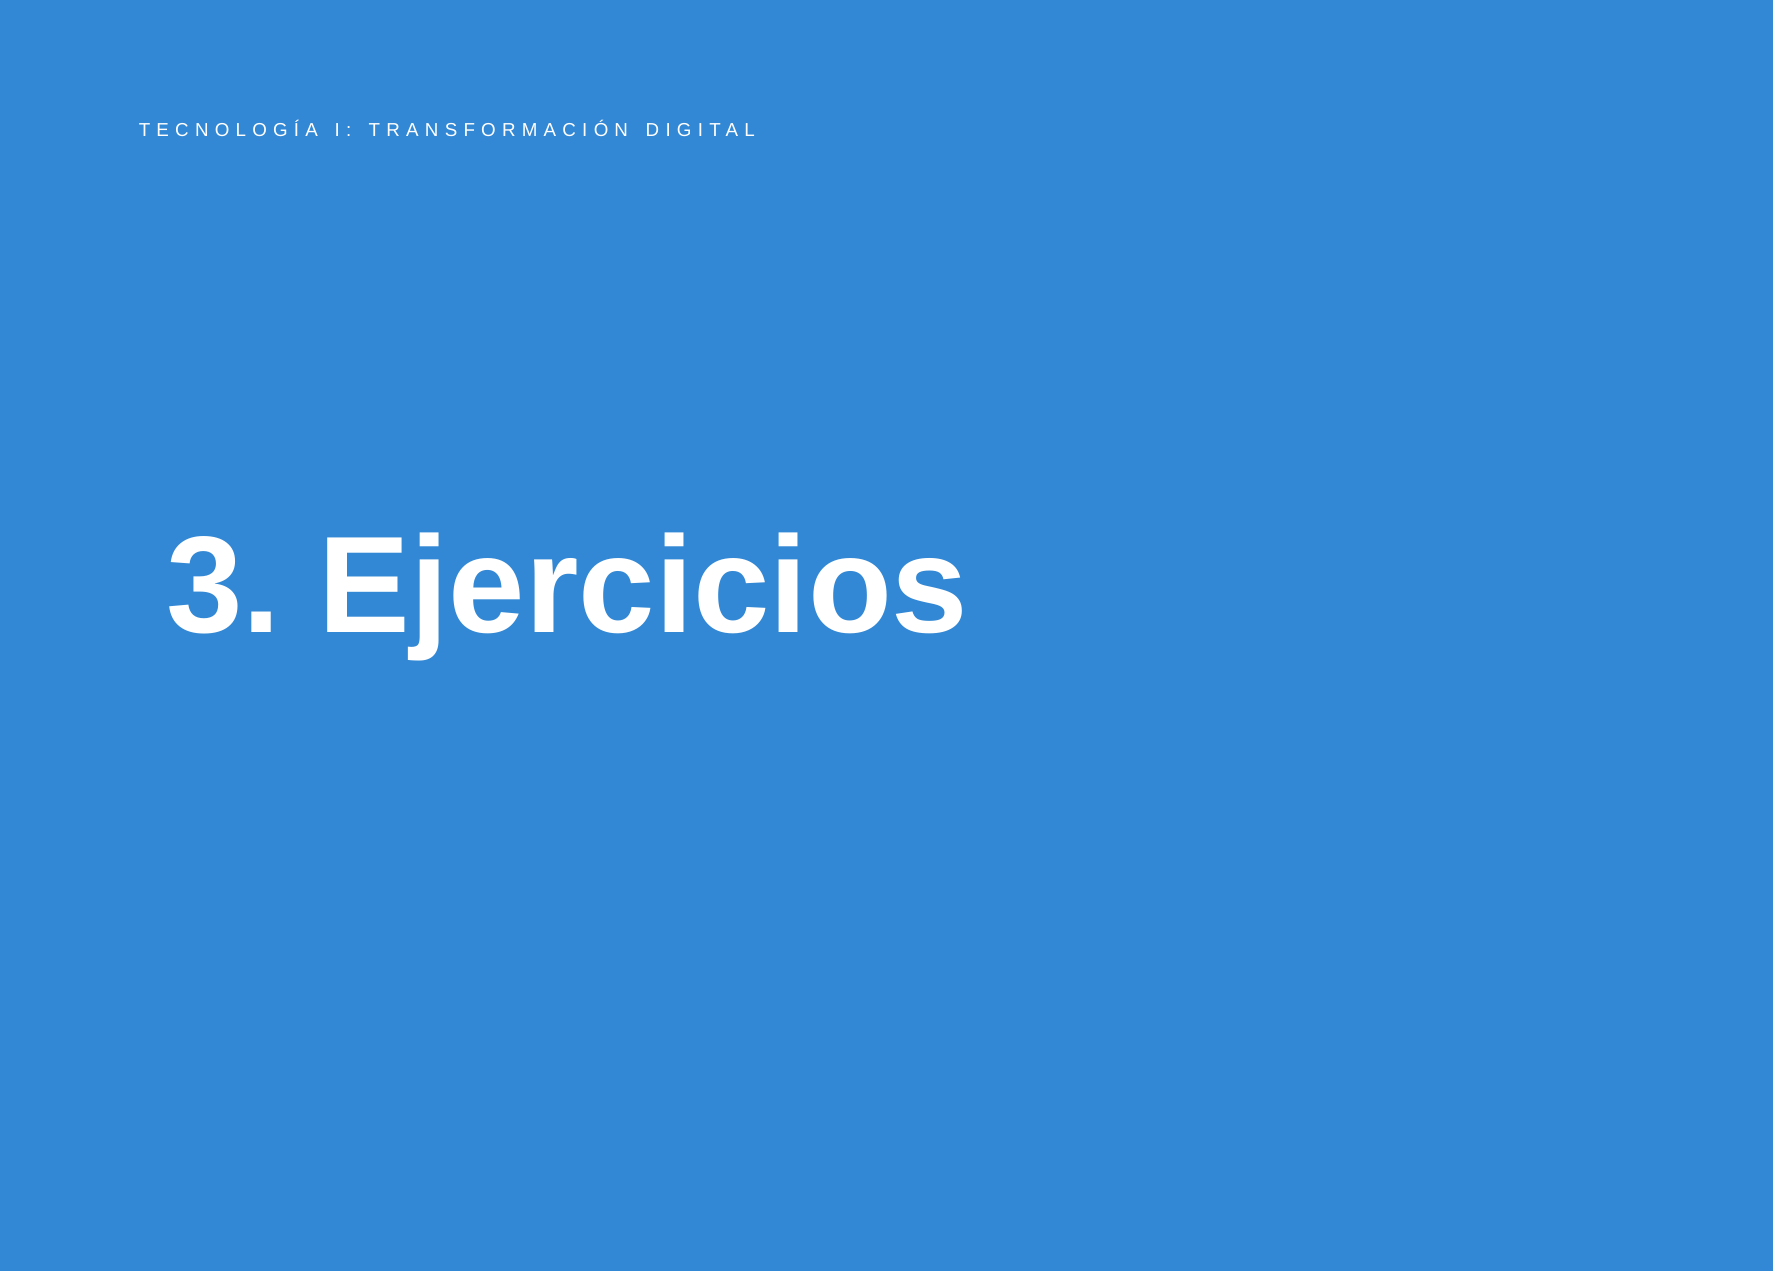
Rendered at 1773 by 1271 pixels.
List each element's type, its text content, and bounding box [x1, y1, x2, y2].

list TECNOLOGÍA I: TRANSFORMACIÓN DIGITAL [123, 109, 849, 156]
list 3. Ejercicios [151, 470, 1331, 585]
